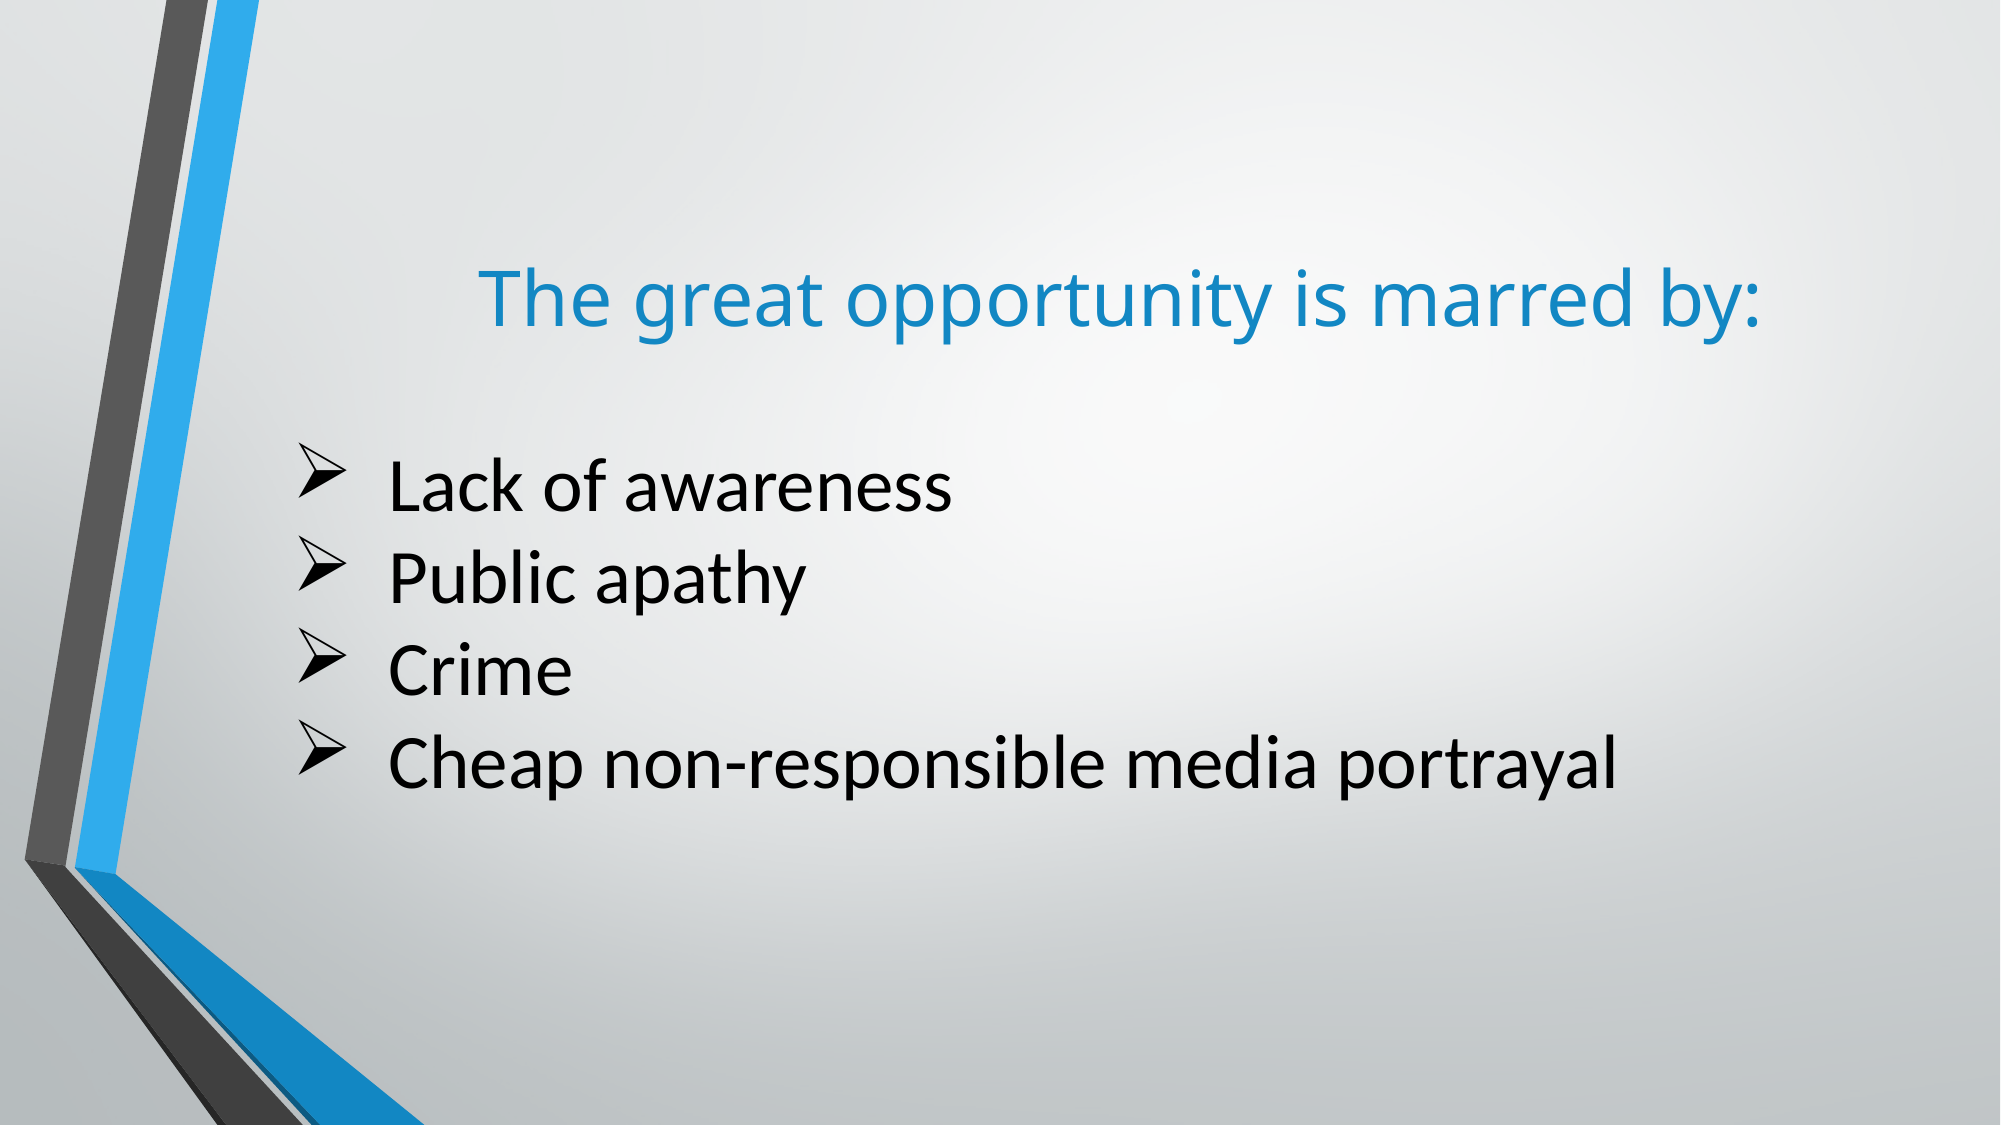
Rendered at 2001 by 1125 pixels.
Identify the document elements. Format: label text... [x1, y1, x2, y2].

text_box The great opportunity is marred by: Lack of awareness Public apathy Crime Cheap non-responsible media portrayal [277, 165, 1966, 888]
